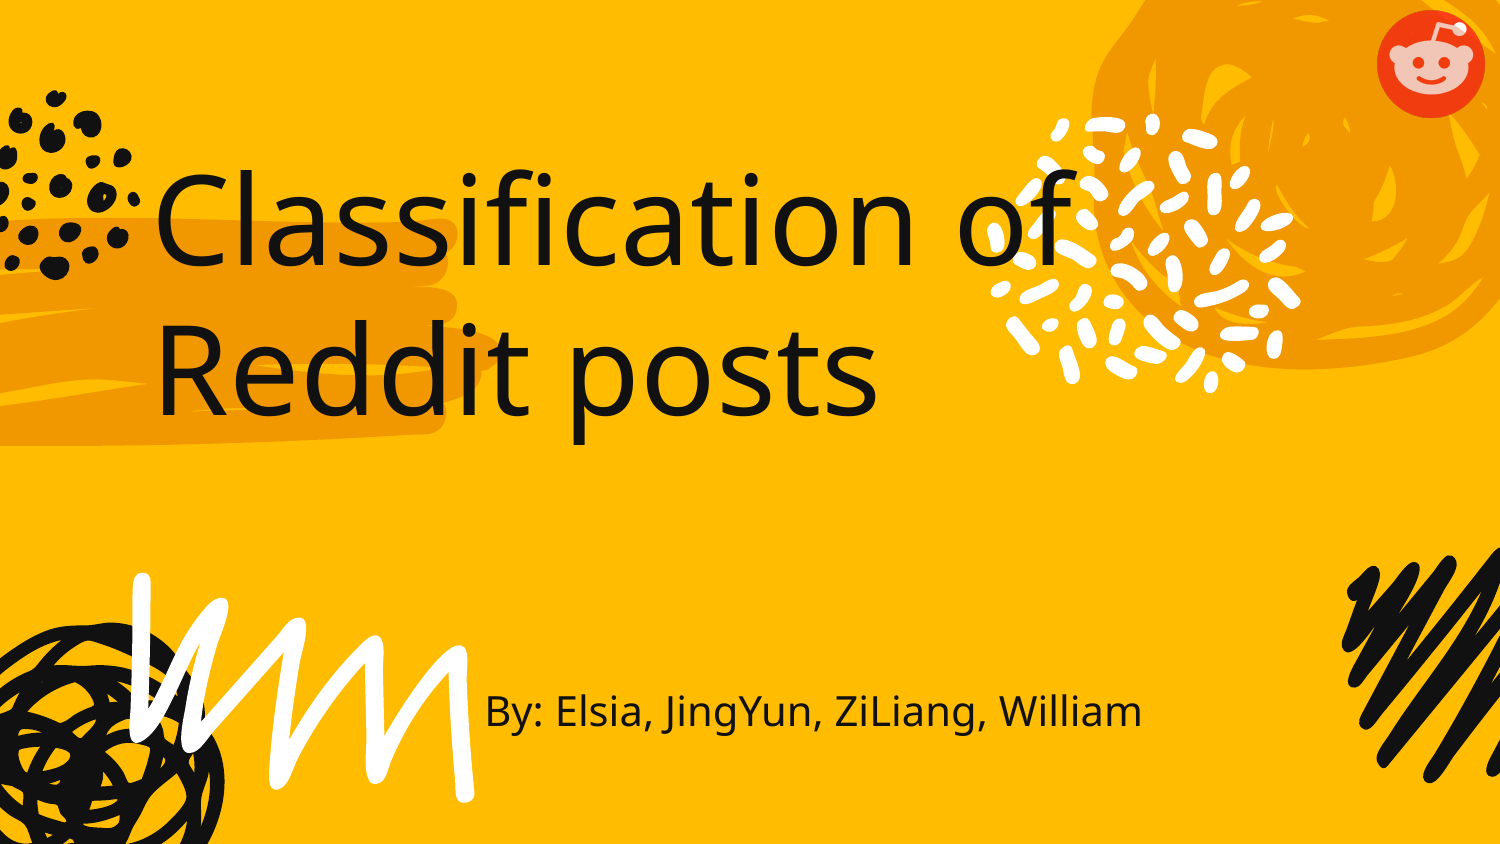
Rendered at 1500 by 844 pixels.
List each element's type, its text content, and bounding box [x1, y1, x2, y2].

title Classification of Reddit posts [151, 195, 1253, 386]
picture [1433, 8, 1487, 47]
title By: Elsia, JingYun, ZiLiang, William [484, 614, 1337, 806]
